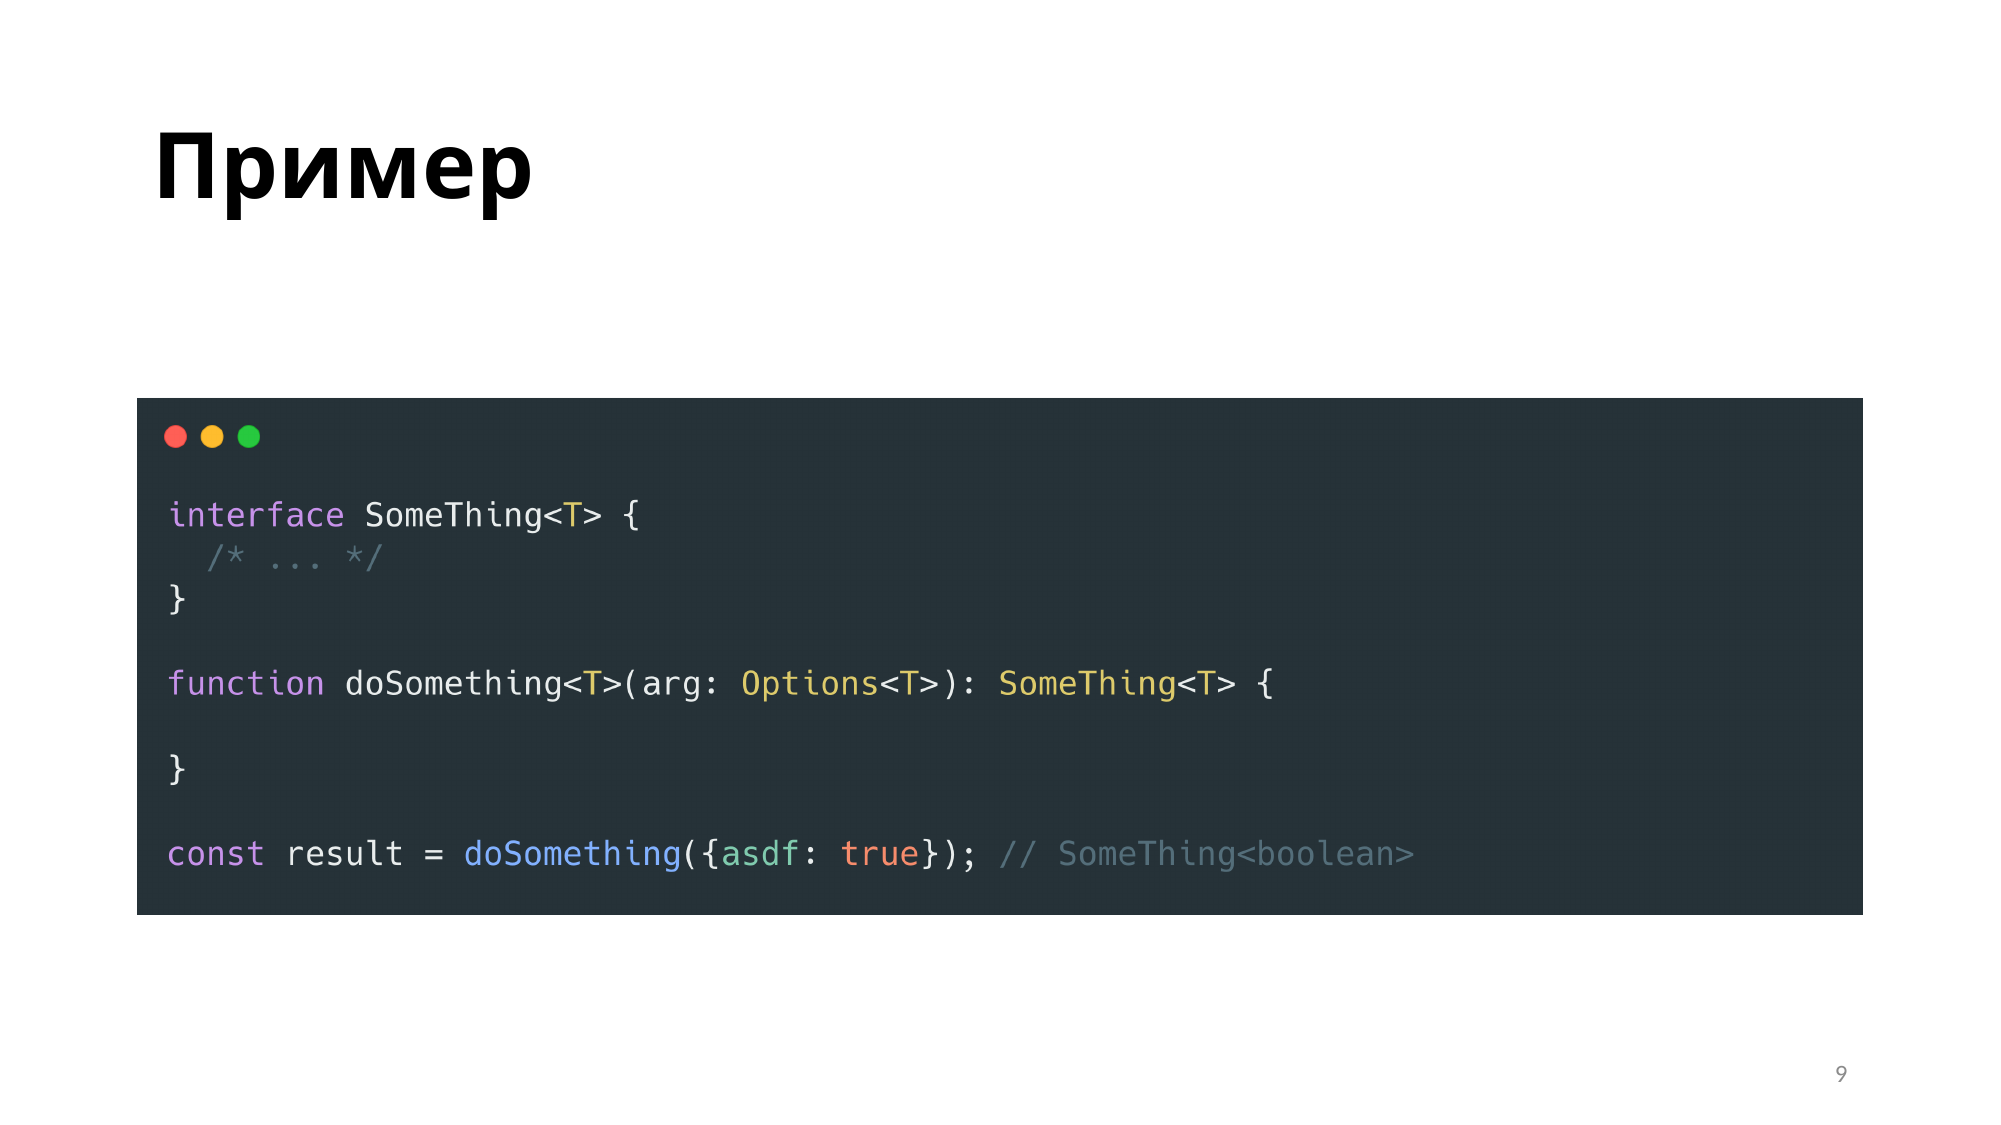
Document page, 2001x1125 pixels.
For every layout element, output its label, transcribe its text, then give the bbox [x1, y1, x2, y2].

title Пример [137, 59, 1863, 278]
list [137, 397, 1863, 915]
slide_number 9 [1412, 1042, 1863, 1103]
